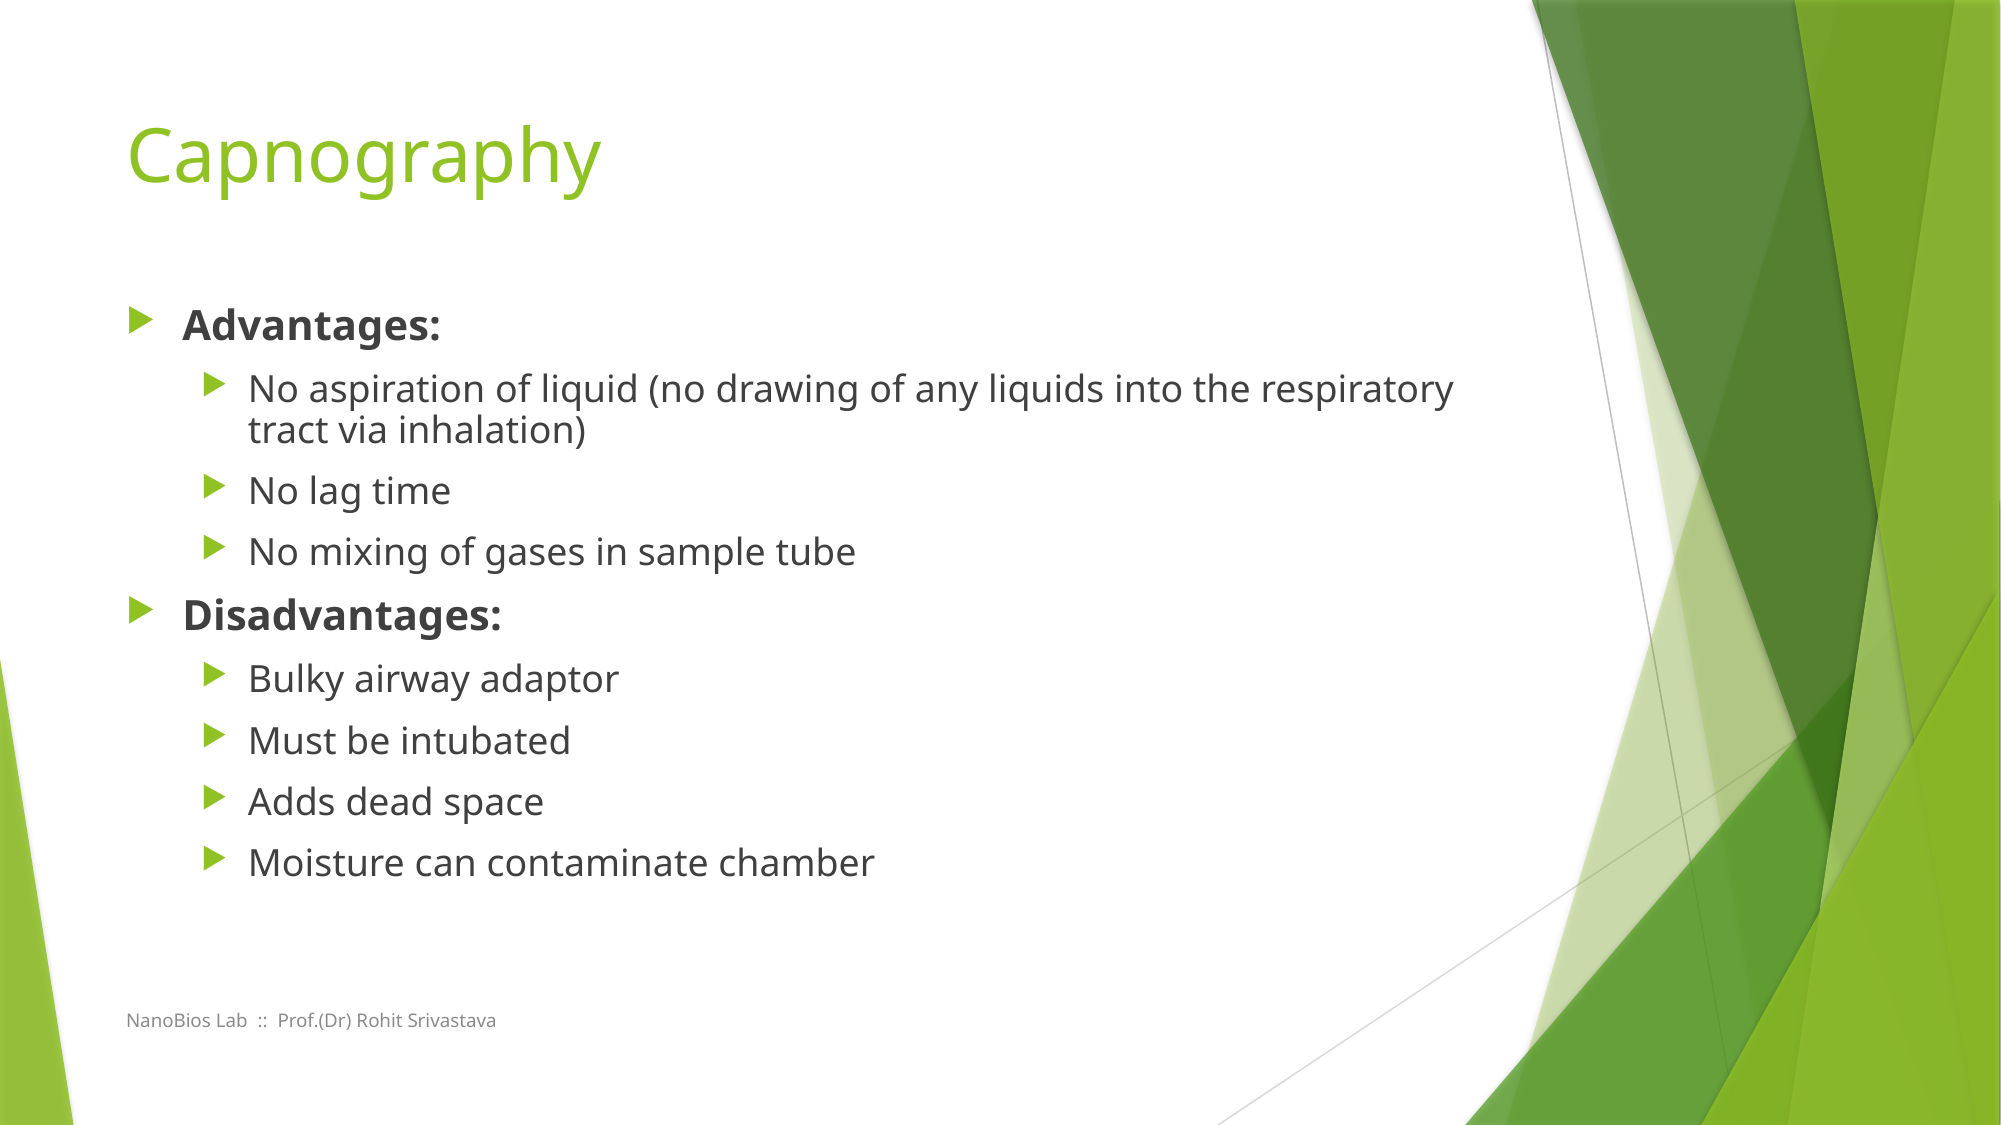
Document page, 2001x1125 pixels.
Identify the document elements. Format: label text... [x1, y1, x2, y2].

footer NanoBios Lab :: Prof.(Dr) Rohit Srivastava [111, 991, 1145, 1051]
title Capnography [111, 99, 1522, 296]
list Advantages: No aspiration of liquid (no drawing of any liquids into the respiratory tract via inhalation) No lag time No mixing of gases in sample tube Disadvantages: Bulky airway adaptor Must be intubated Adds dead space Moisture can contaminate chamber [111, 296, 1522, 991]
